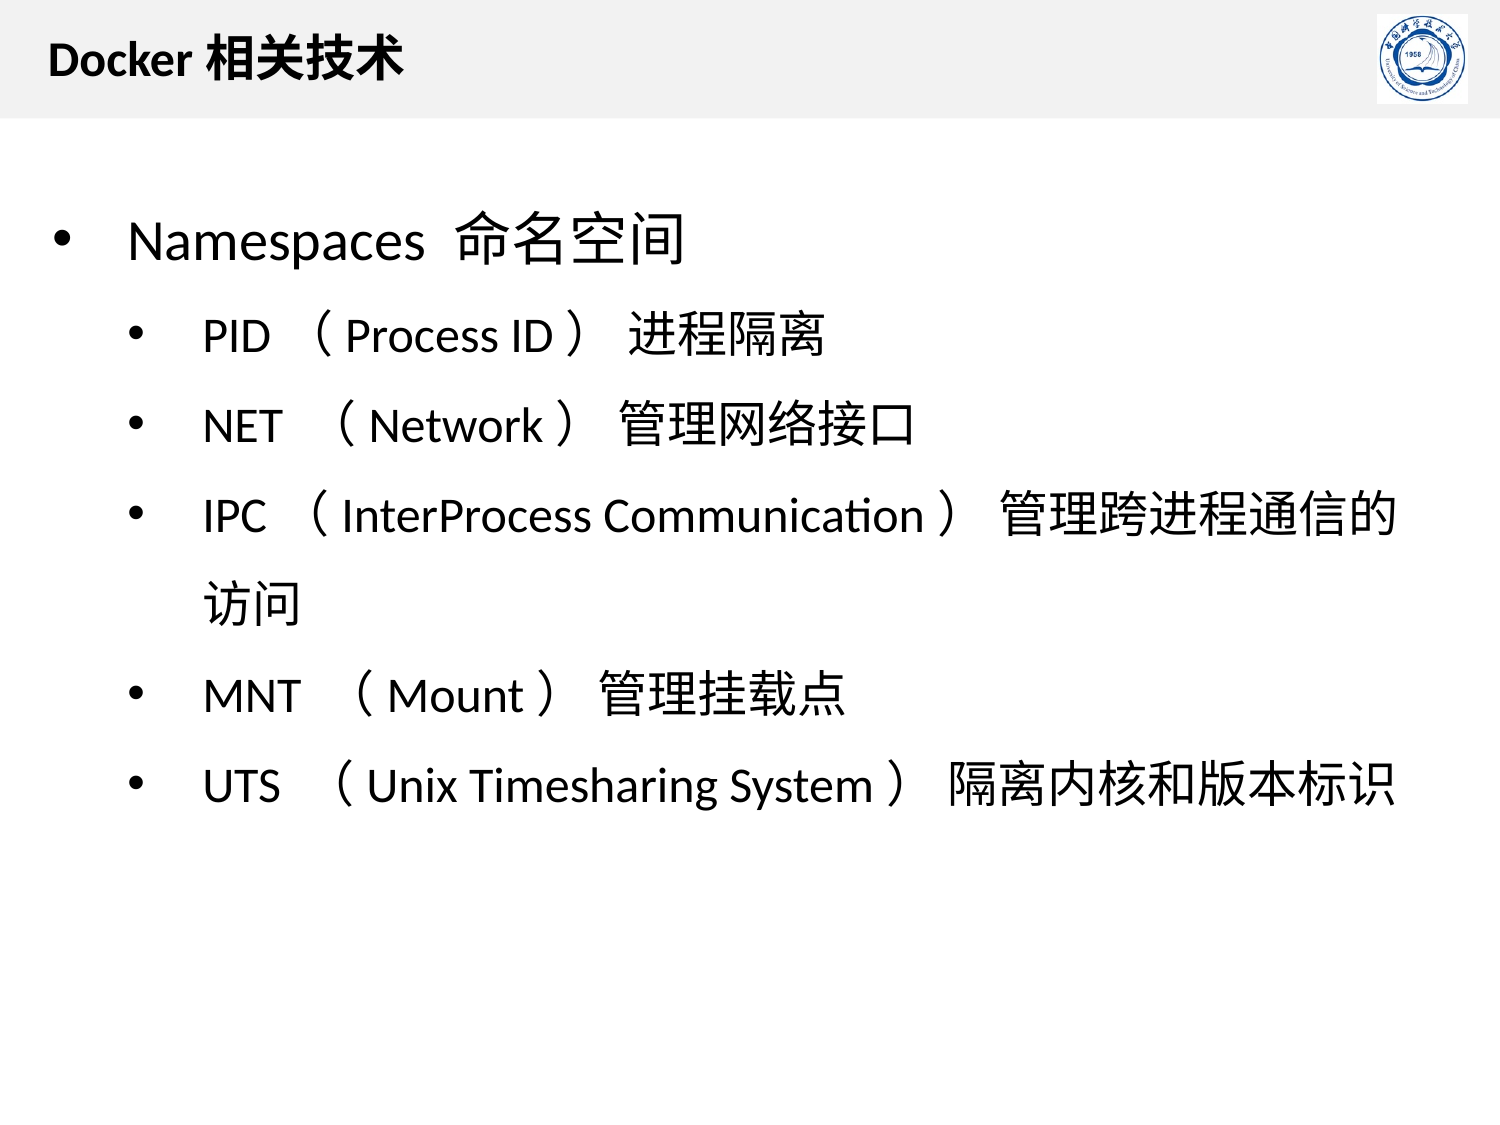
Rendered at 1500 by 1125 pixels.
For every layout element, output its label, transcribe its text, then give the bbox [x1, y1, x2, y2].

picture [1377, 14, 1468, 104]
text_box Namespaces 命名空间 PID（Process ID） 进程隔离 NET （Network） 管理网络接口 IPC（InterProcess Communication） 管理跨进程通信的访问 MNT （Mount） 管理挂载点 UTS （Unix Timesharing System） 隔离内核和版本标识 [37, 160, 1461, 820]
text_box Docker相关技术 [33, 18, 421, 94]
